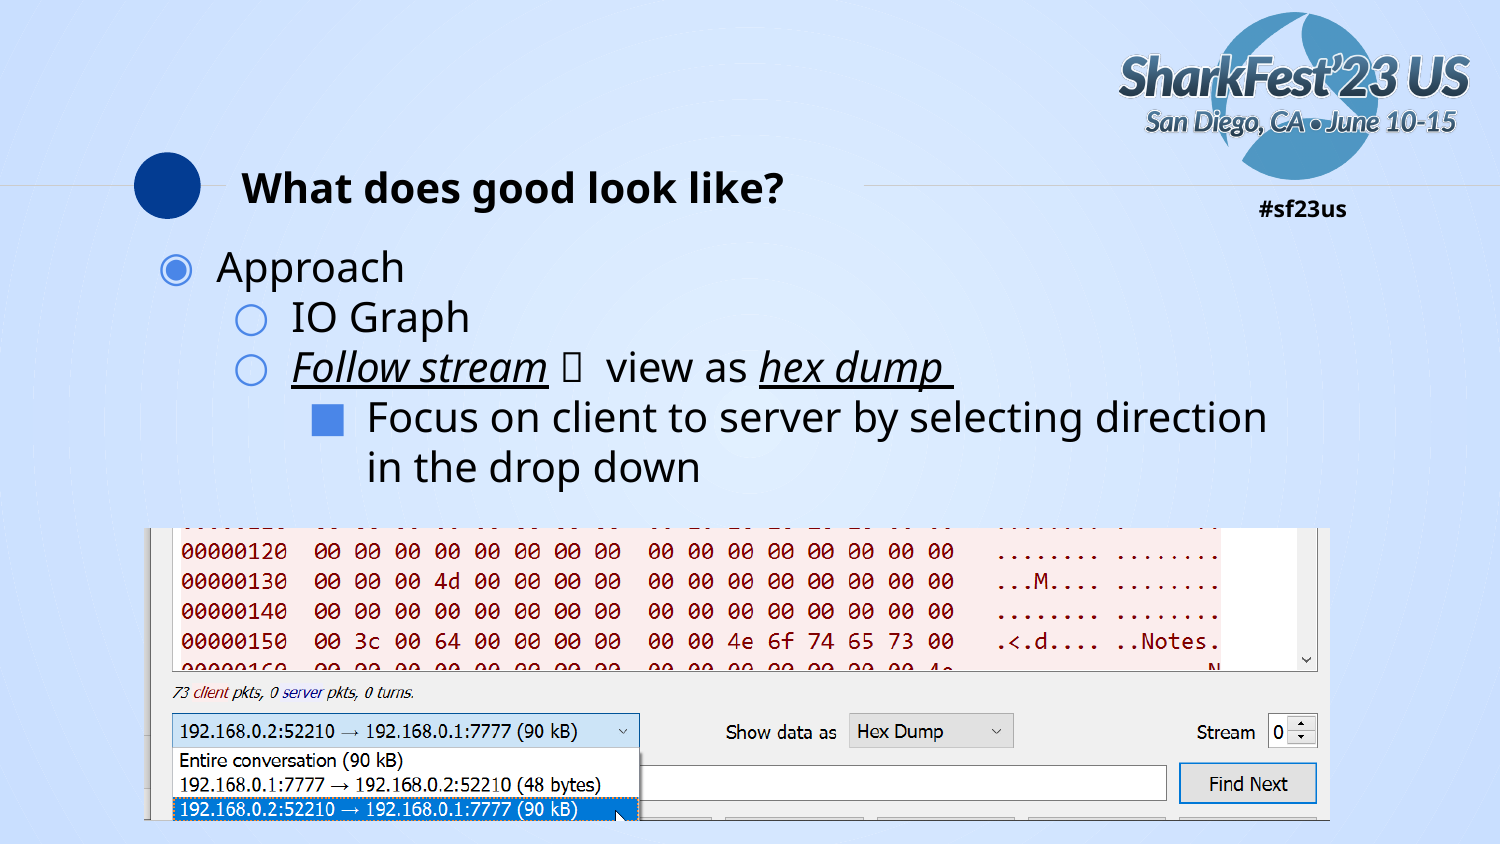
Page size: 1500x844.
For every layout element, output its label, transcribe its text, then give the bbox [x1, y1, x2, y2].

picture [1119, 12, 1470, 180]
list Approach IO Graph Follow stream  view as hex dump Focus on client to server by selecting direction in the drop down [126, 225, 1312, 504]
picture [144, 528, 1330, 821]
title What does good look like? [226, 151, 863, 223]
